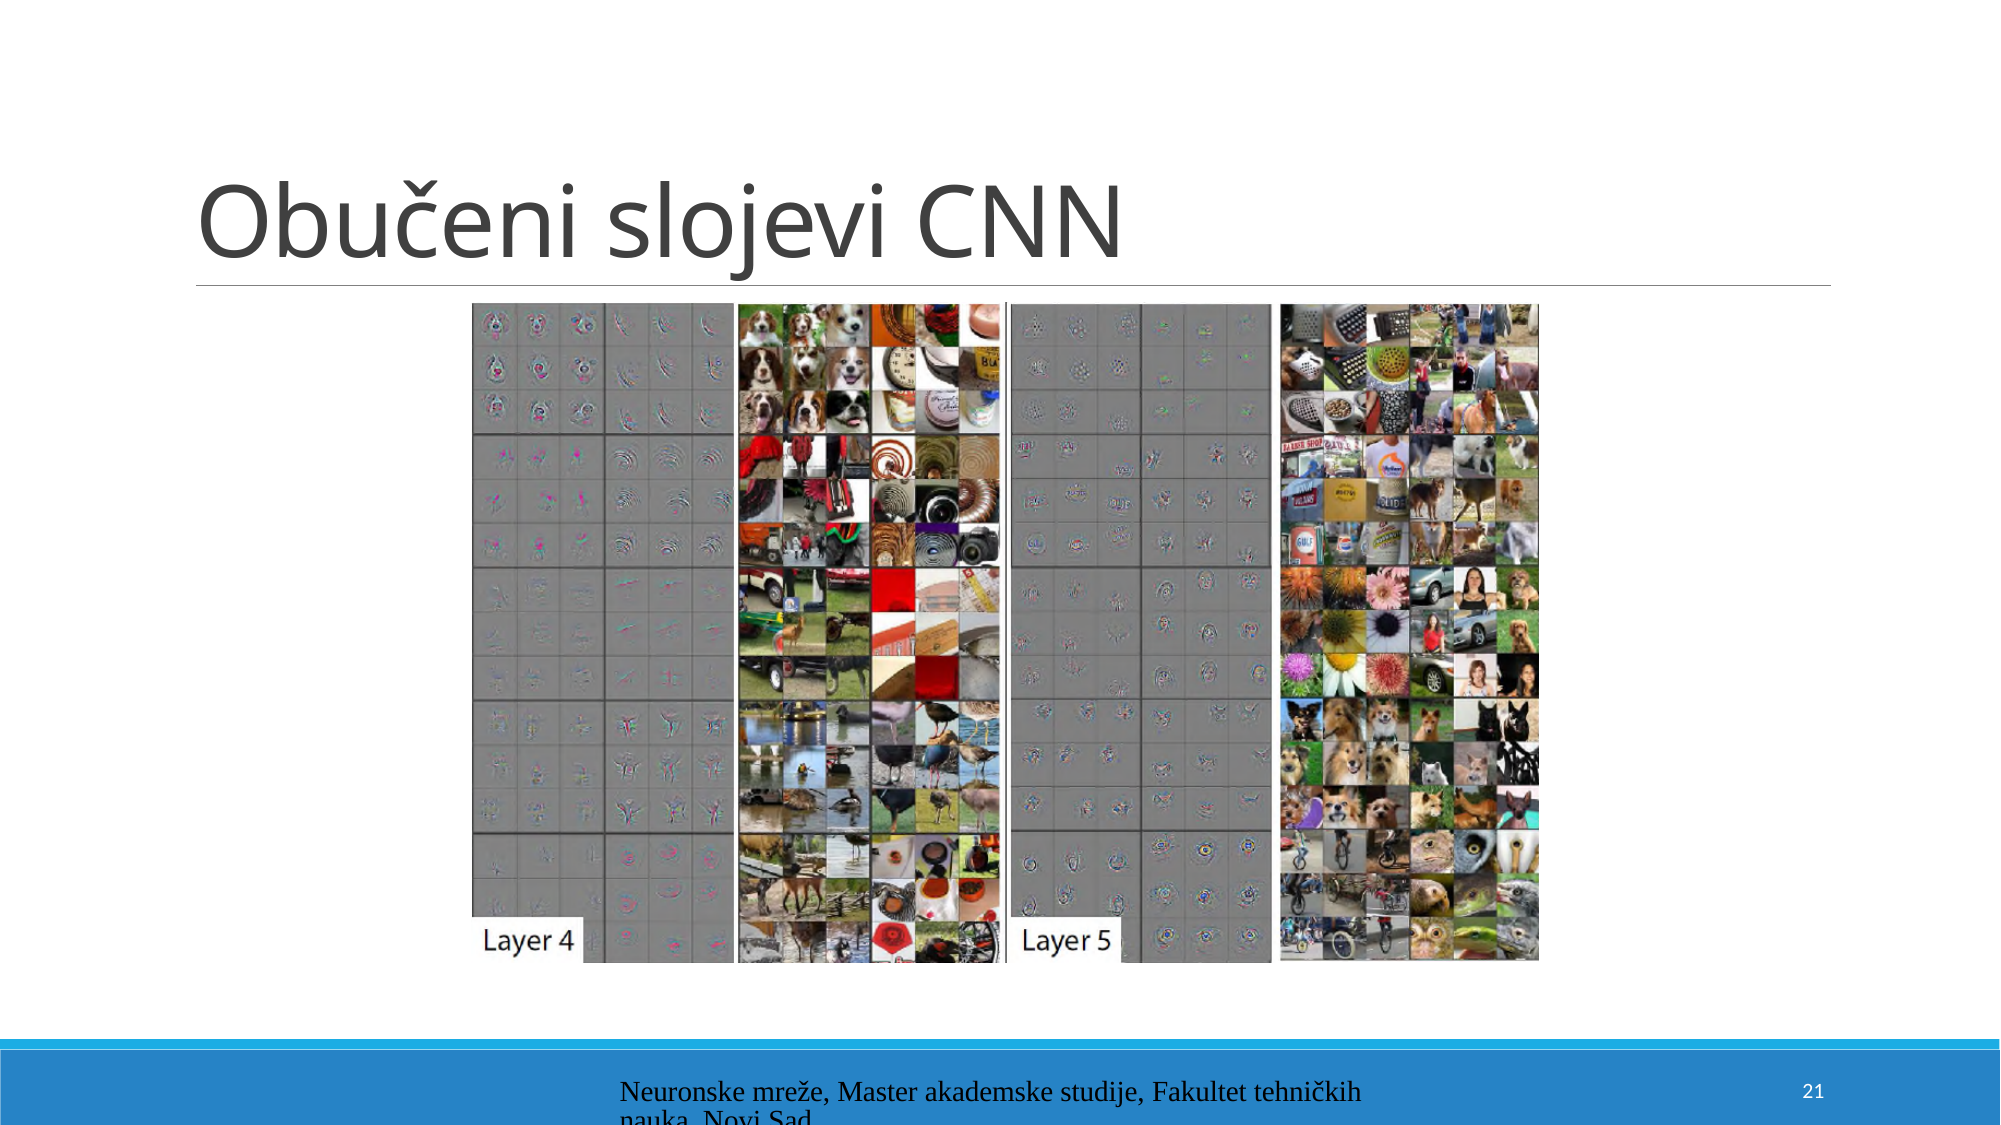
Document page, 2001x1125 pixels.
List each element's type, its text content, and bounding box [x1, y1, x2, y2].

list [470, 302, 1540, 964]
slide_number 21 [1624, 1059, 1840, 1120]
title Obučeni slojevi CNN [180, 47, 1830, 285]
footer Neuronske mreže, Master akademske studije, Fakultet tehničkih nauka, Novi Sad [604, 1059, 1396, 1120]
